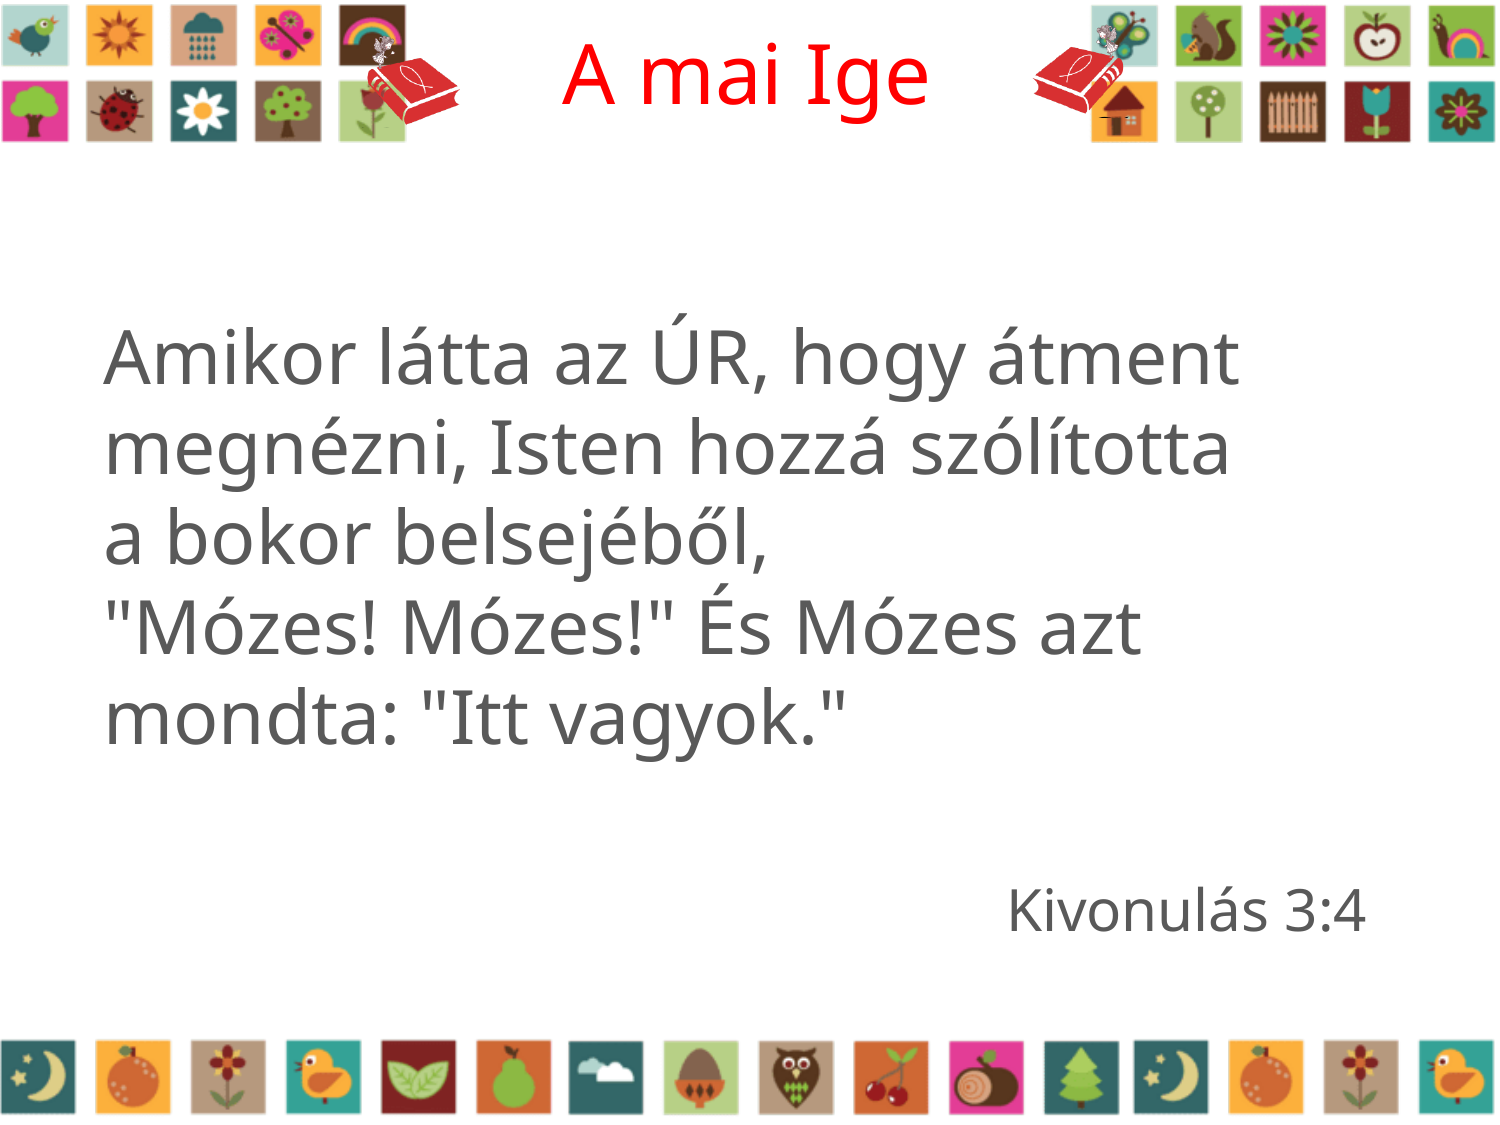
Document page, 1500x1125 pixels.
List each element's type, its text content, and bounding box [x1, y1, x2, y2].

text_box Amikor látta az ÚR, hogy átment megnézni, Isten hozzá szólította a bokor belsejéből, "Mózes! Mózes!" És Mózes azt mondta: "Itt vagyok." [88, 302, 1436, 858]
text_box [0, 1028, 1500, 1118]
text_box A mai Ige [425, 13, 1077, 129]
text_box Kivonulás 3:4 [749, 865, 1382, 951]
picture [1001, 3, 1500, 150]
picture [0, 3, 492, 150]
